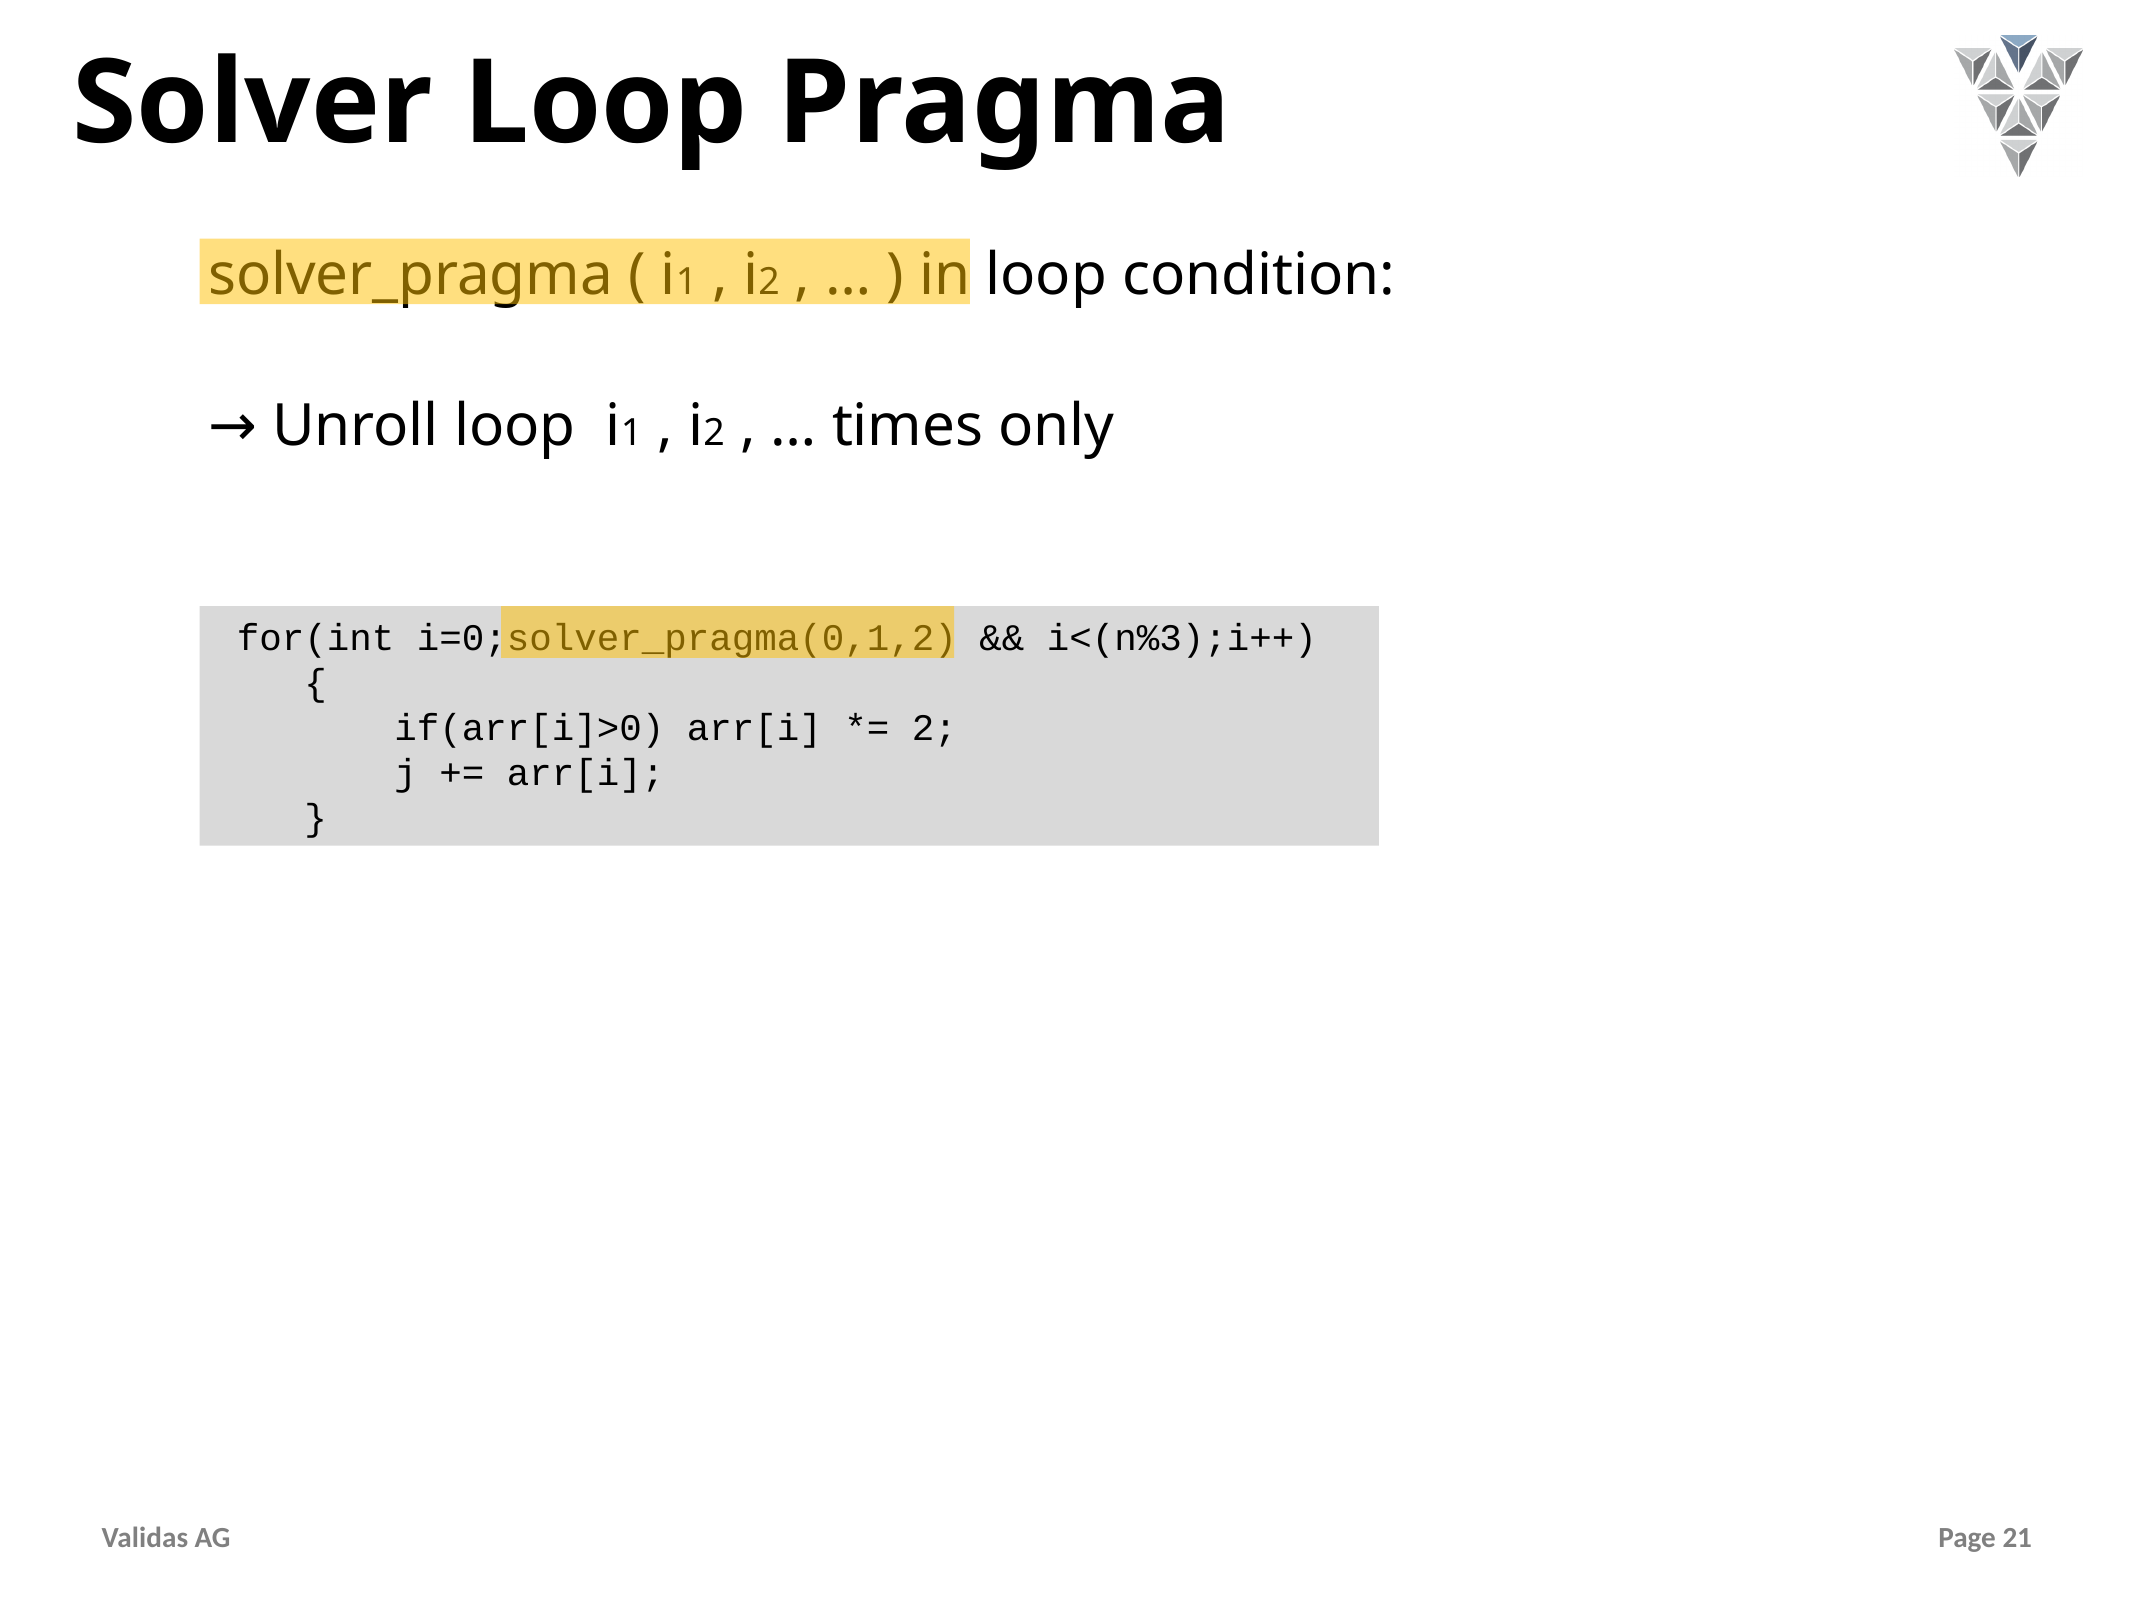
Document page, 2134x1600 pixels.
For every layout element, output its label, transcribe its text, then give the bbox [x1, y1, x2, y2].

text_box [499, 604, 956, 660]
title Solver Loop Pragma [72, 15, 1835, 170]
text_box for(int i=0;solver_pragma(0,1,2) && i<(n%3);i++) { if(arr[i]>0) arr[i] *= 2; j += arr[i]; } [199, 606, 1379, 846]
text_box [198, 237, 972, 306]
picture [1954, 35, 2083, 177]
list solver_pragma ( i1 , i2 , … ) in loop condition: → Unroll loop i1 , i2 , … times only [80, 225, 2054, 1423]
